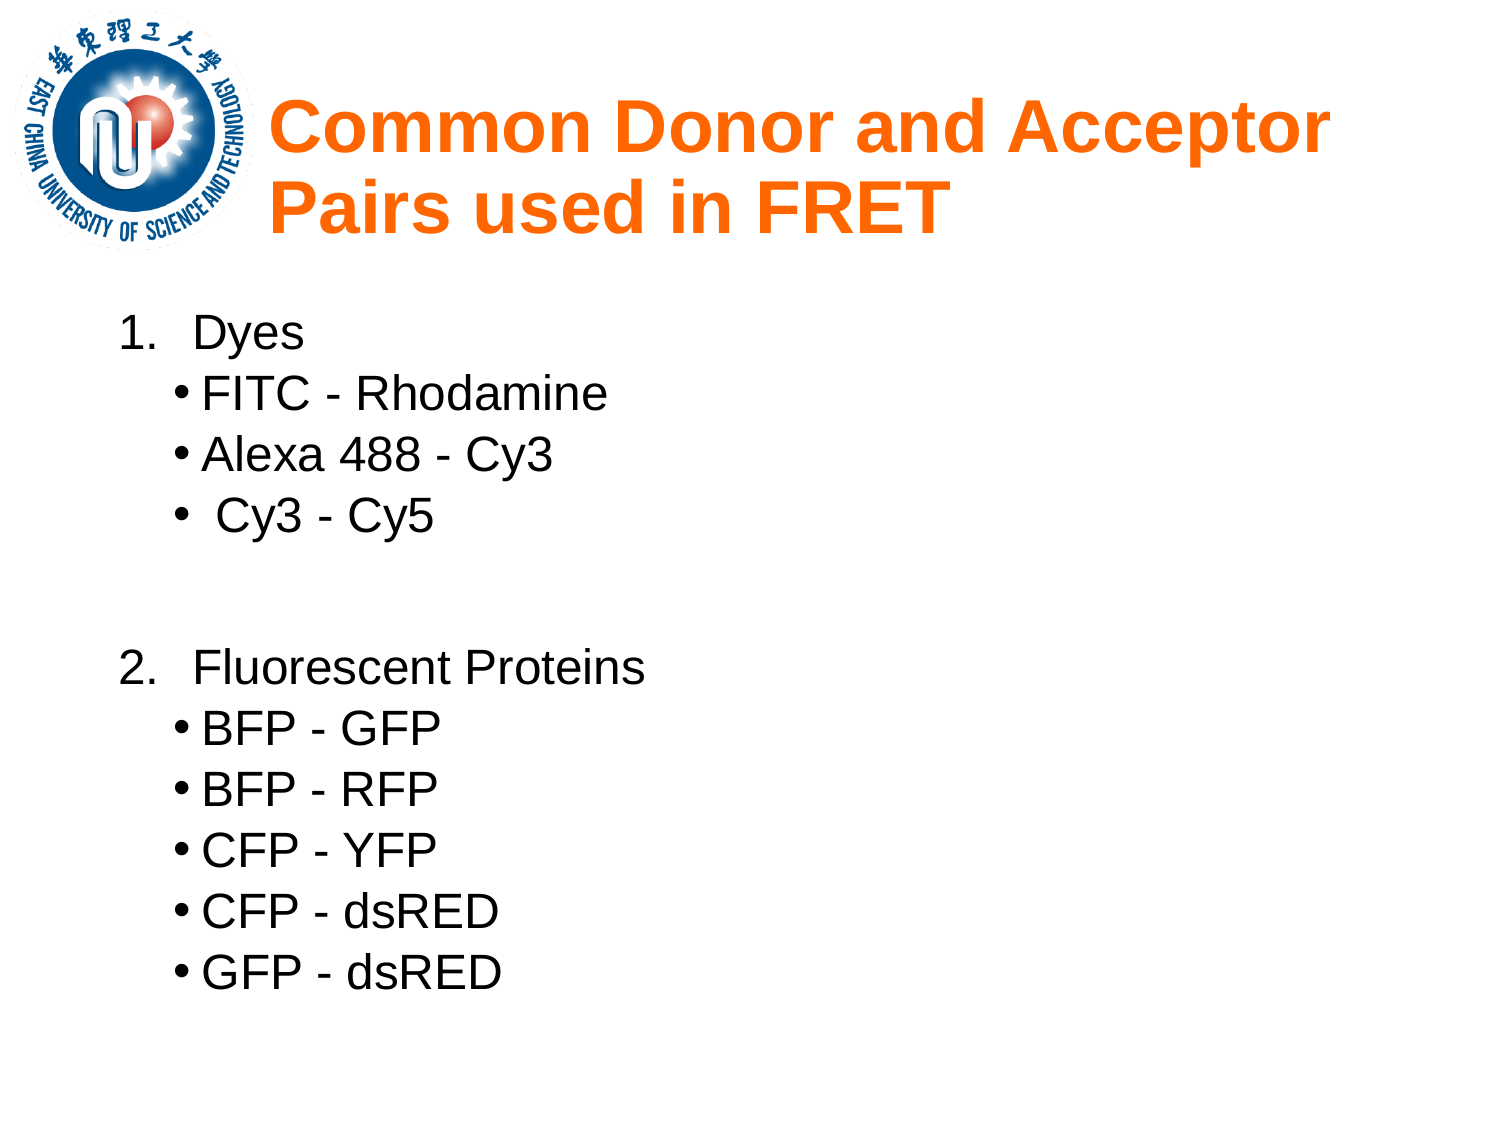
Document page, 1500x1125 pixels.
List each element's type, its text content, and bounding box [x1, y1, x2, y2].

list Dyes FITC - Rhodamine Alexa 488 - Cy3 Cy3 - Cy5 Fluorescent Proteins BFP - GFP BFP - RFP CFP - YFP CFP - dsRED GFP - dsRED [103, 299, 1397, 1014]
picture [13, 9, 254, 250]
title Common Donor and Acceptor Pairs used in FRET [253, 59, 1397, 278]
